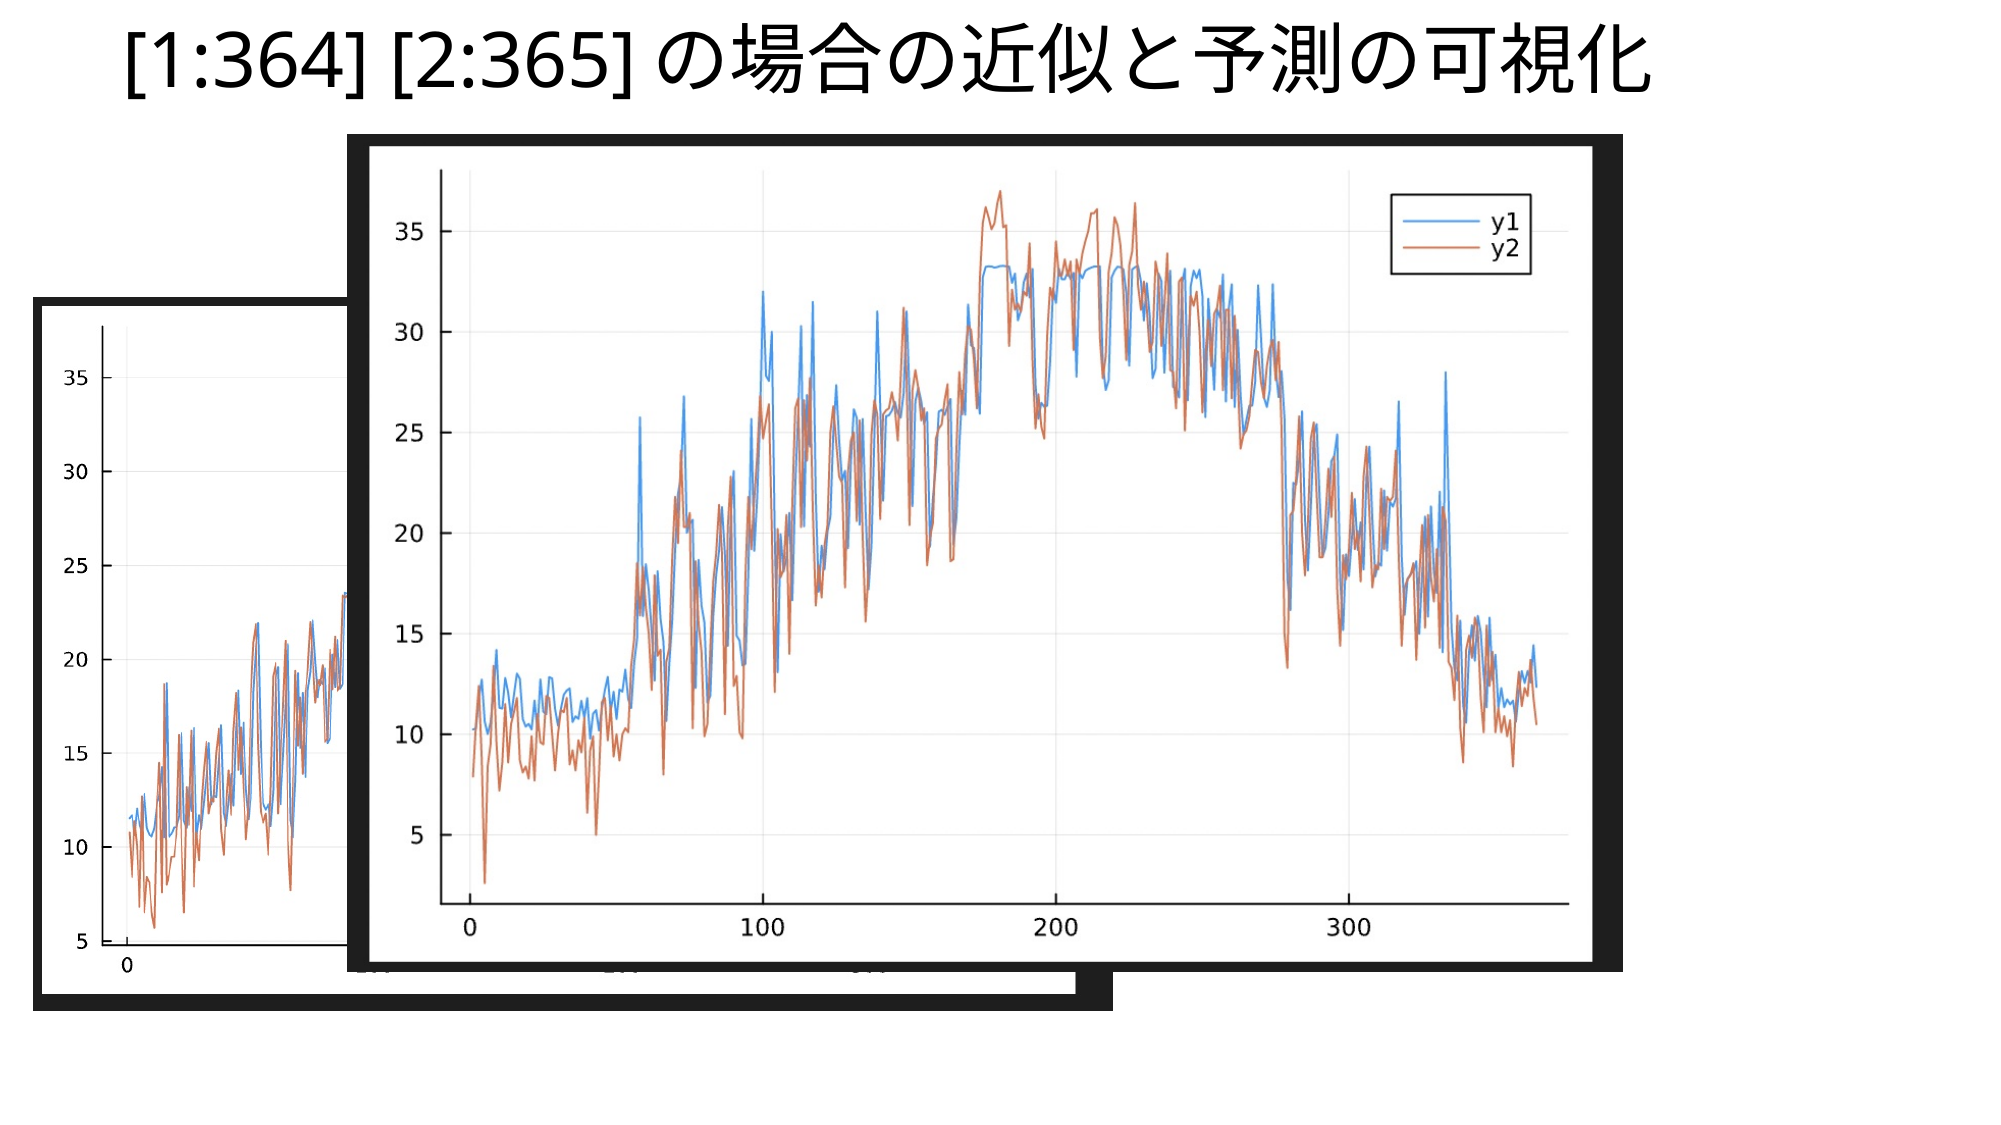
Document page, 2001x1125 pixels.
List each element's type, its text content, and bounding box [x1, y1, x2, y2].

picture [347, 134, 1623, 972]
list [33, 297, 1113, 1011]
title [1:364] [2:365]の場合の近似と予測の可視化 [107, 12, 1833, 112]
